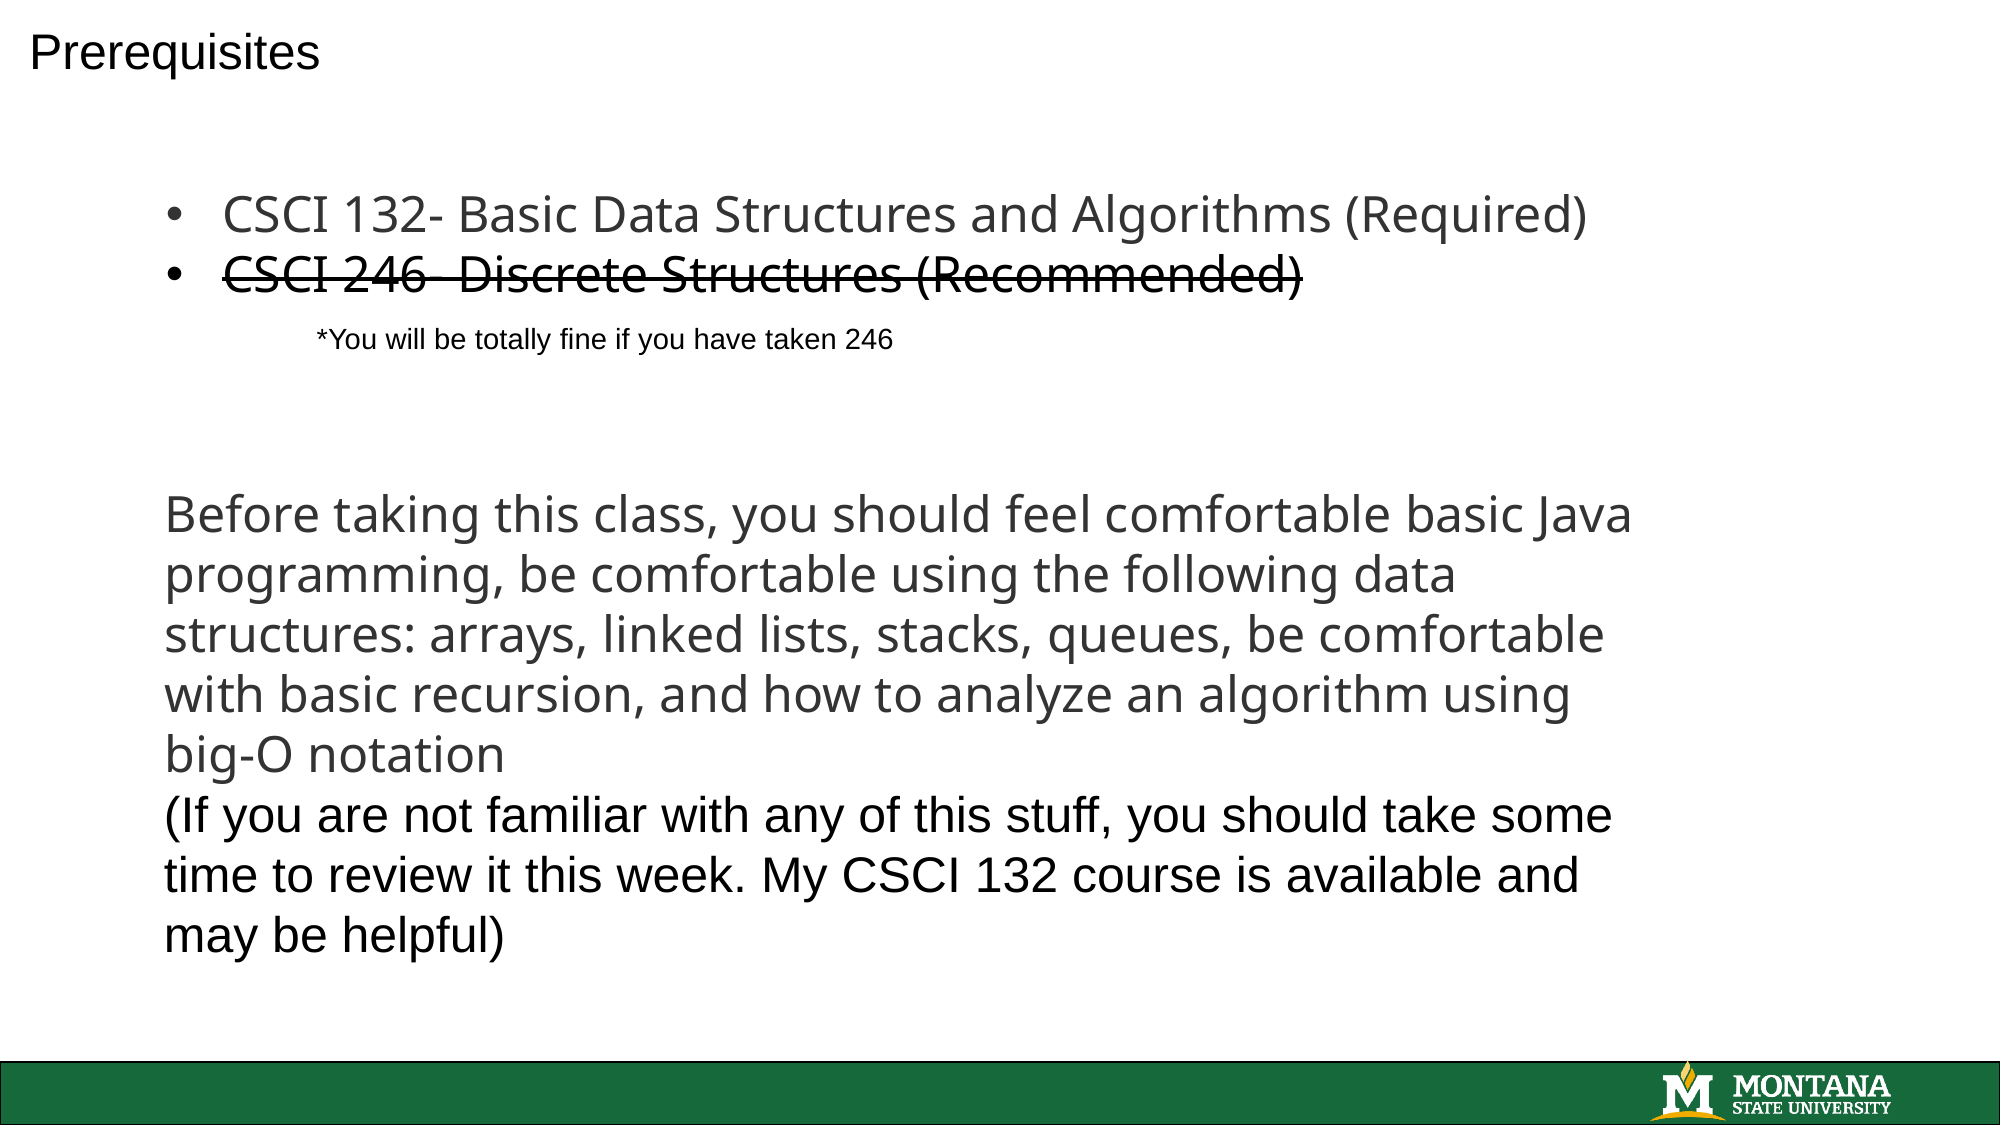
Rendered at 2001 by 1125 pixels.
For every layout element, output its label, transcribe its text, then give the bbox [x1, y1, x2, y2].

text_box *You will be totally fine if you have taken 246 [301, 312, 910, 363]
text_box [1892, 1060, 2000, 1125]
text_box Prerequisites [14, 12, 336, 88]
text_box CSCI 132- Basic Data Structures and Algorithms (Required) CSCI 246- Discrete Structures (Recommended) [151, 175, 1604, 310]
text_box (If you are not familiar with any of this stuff, you should take some time to review it this week. My CSCI 132 course is available and may be helpful) [149, 775, 1675, 970]
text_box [0, 1060, 1647, 1125]
text_box Before taking this class, you should feel comfortable basic Java programming, be comfortable using the following data structures: arrays, linked lists, stacks, queues, be comfortable with basic recursion, and how to analyze an algorithm using big-O notation [149, 475, 1655, 775]
picture [1649, 1060, 1892, 1122]
